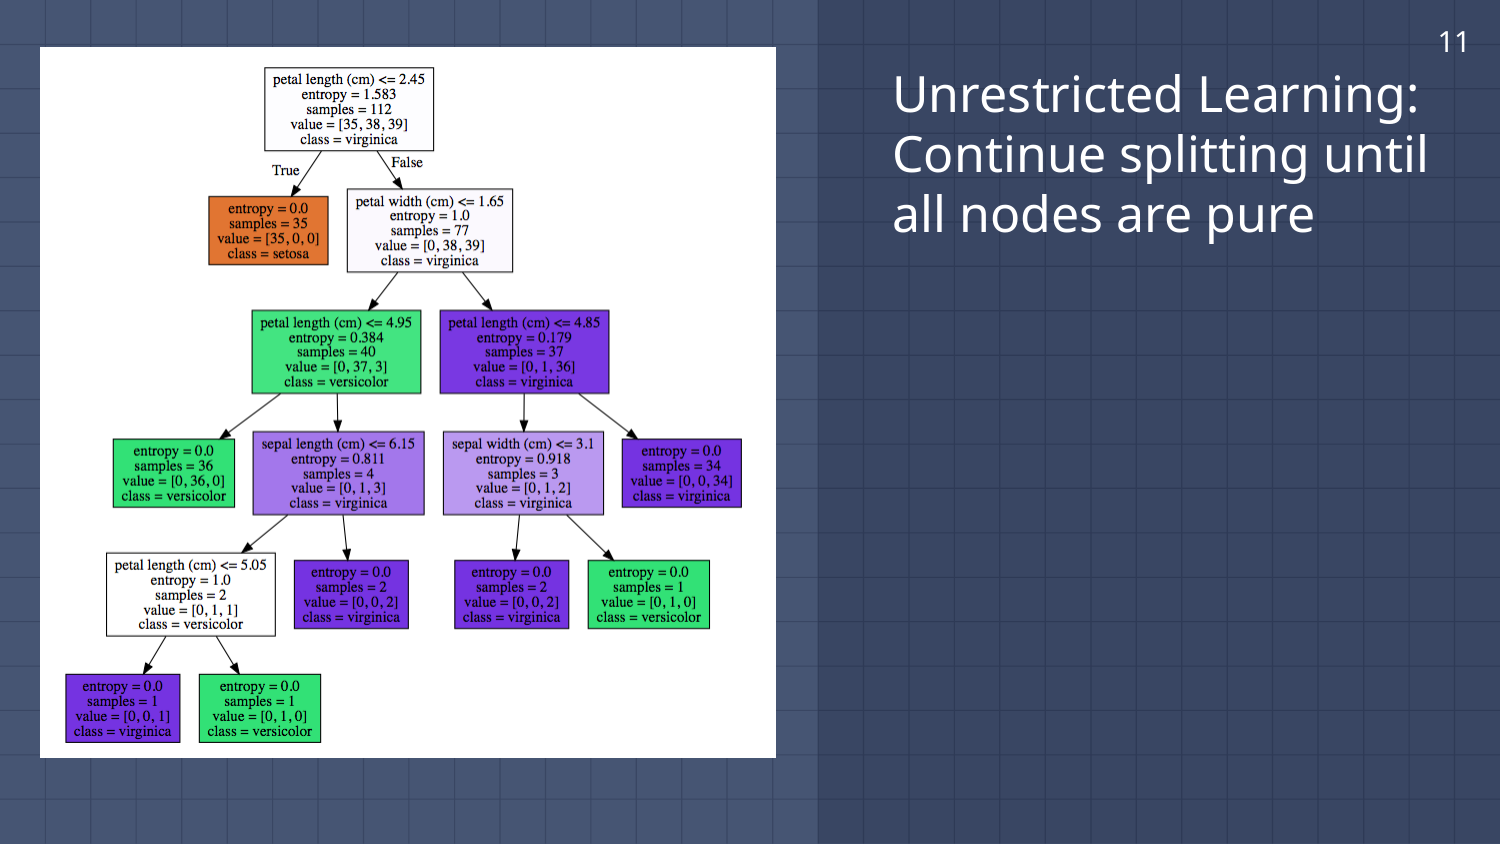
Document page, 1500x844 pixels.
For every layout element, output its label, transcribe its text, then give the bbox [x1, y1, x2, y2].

picture [40, 47, 777, 758]
slide_number ‹#› [1408, 0, 1500, 88]
title Unrestricted Learning: Continue splitting until all nodes are pure [877, 47, 1453, 265]
